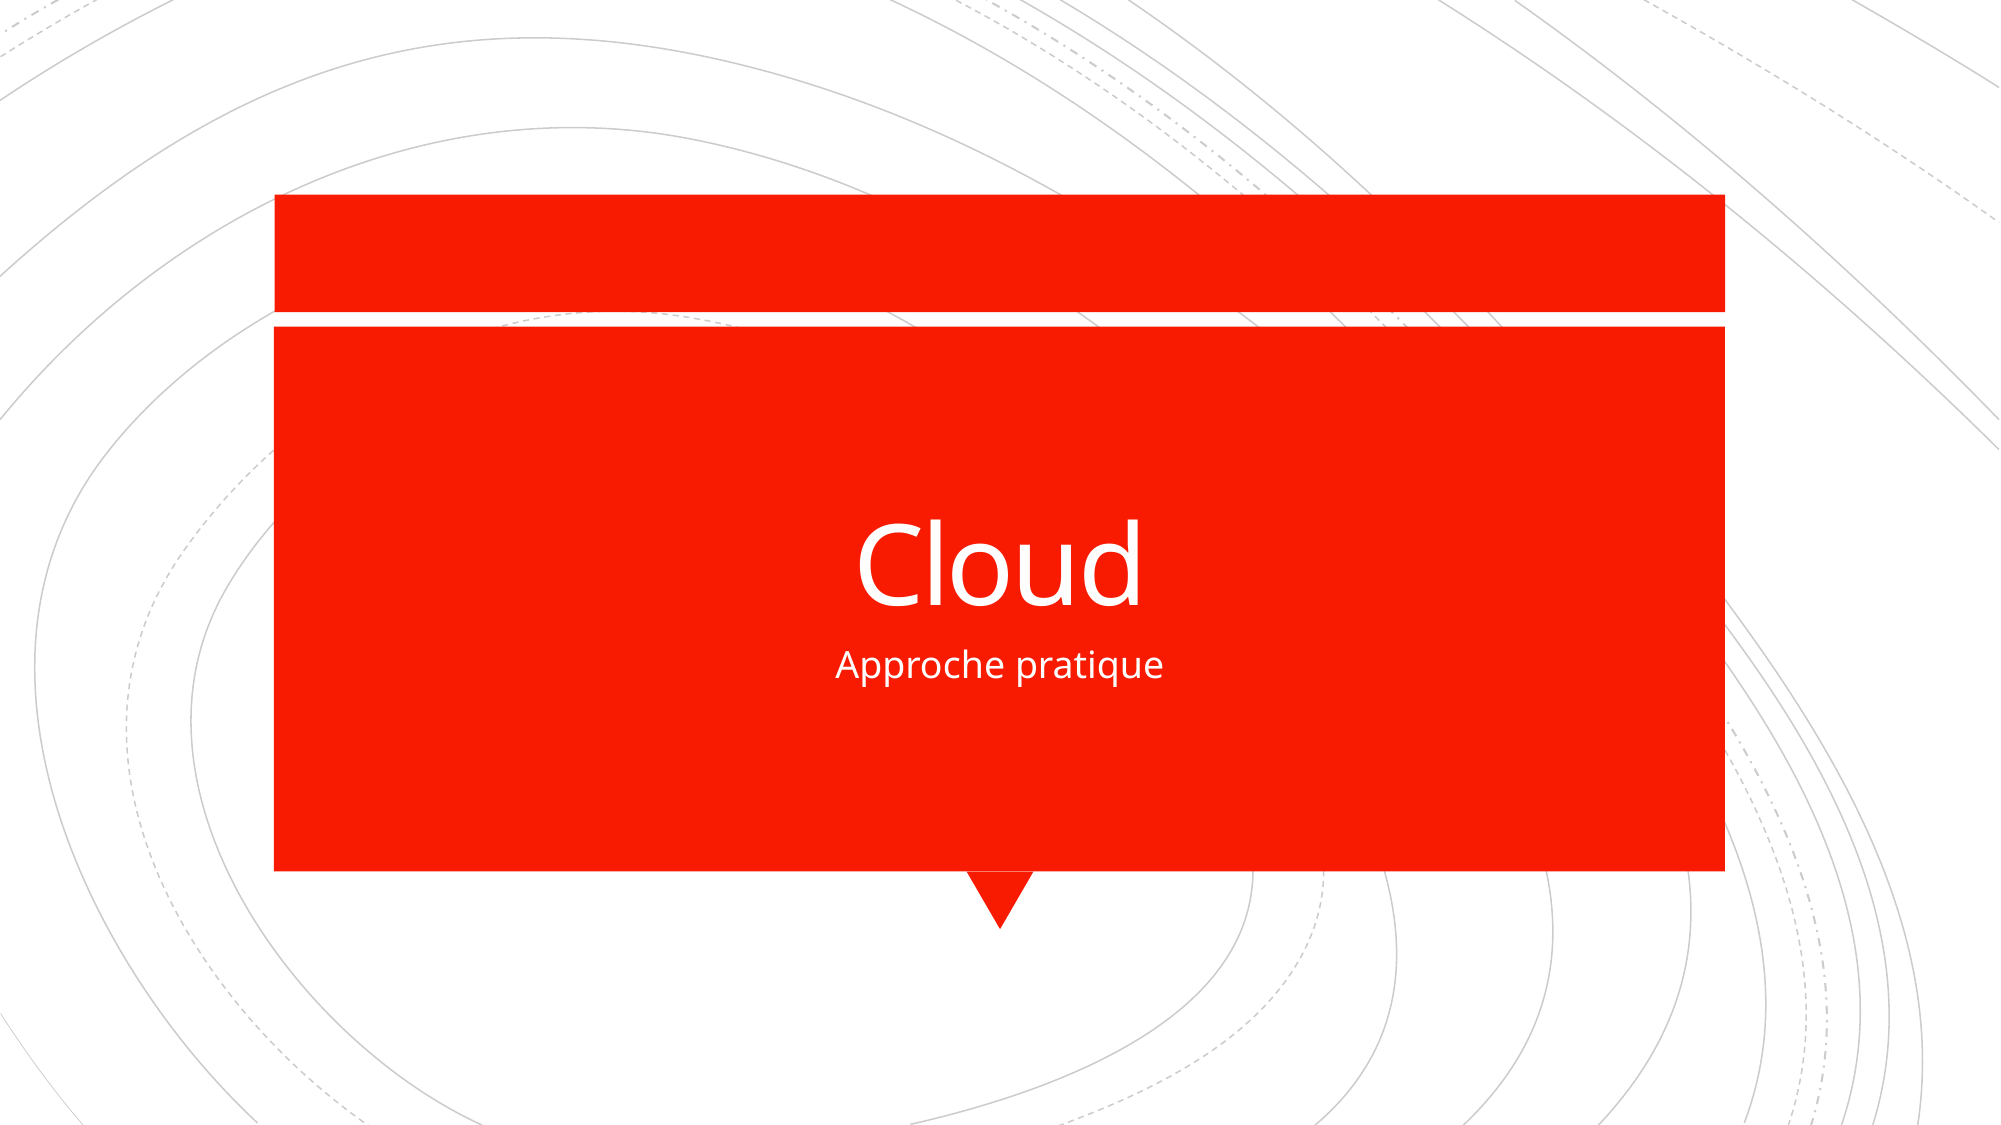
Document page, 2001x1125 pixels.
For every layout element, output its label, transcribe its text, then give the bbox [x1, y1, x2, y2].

subtitle Approche pratique [288, 640, 1712, 858]
title Cloud [288, 340, 1713, 628]
